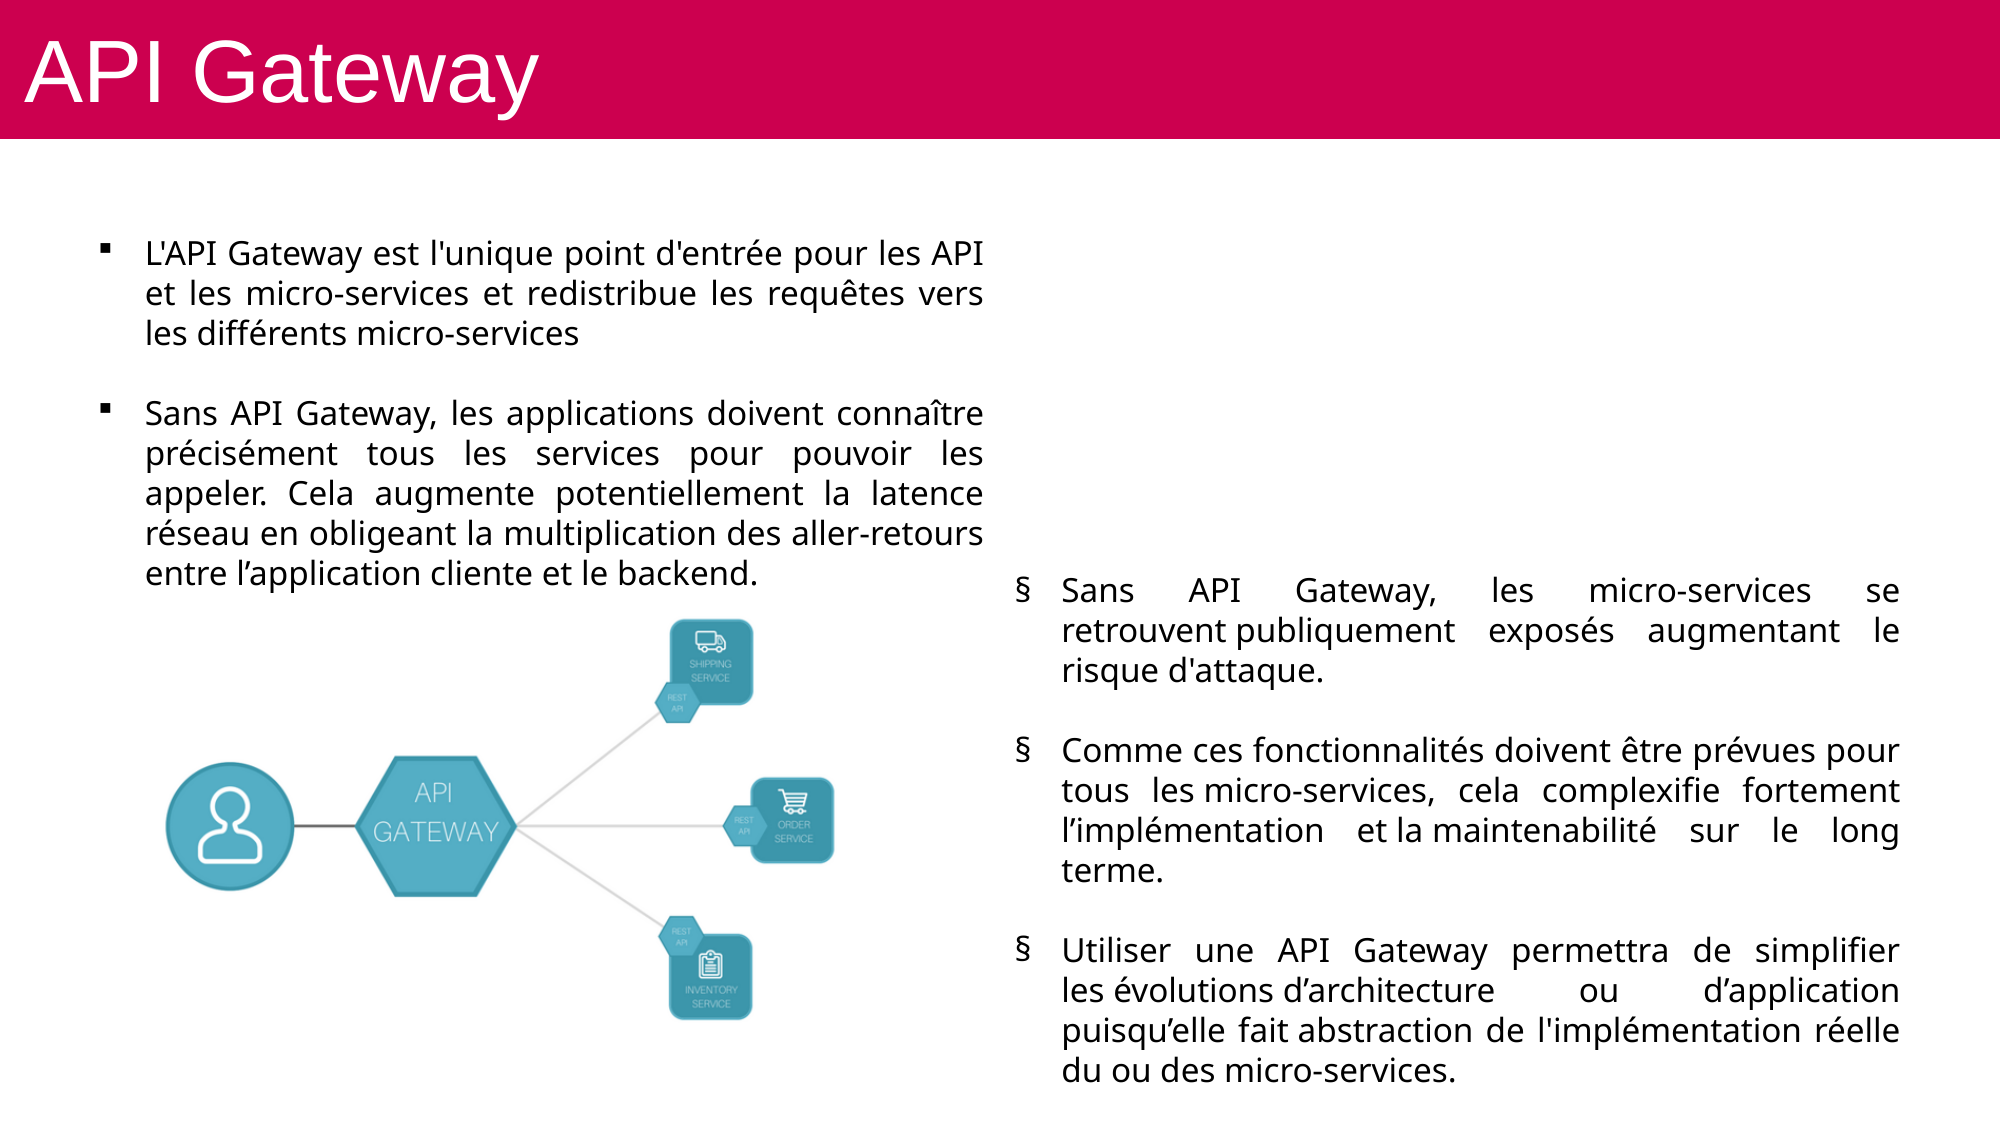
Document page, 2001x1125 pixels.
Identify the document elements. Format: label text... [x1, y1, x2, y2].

text_box Sans API Gateway, les micro-services se retrouvent publiquement exposés augmentant le risque d'attaque. Comme ces fonctionnalités doivent être prévues pour tous les micro-services, cela complexifie fortement l’implémentation et la maintenabilité sur le long terme. Utiliser une API Gateway permettra de simplifier les évolutions d’architecture ou d’application puisqu’elle fait abstraction de l'implémentation réelle du ou des micro-services. [999, 562, 1917, 1096]
text_box L'API Gateway est l'unique point d'entrée pour les API et les micro-services et redistribue les requêtes vers les différents micro-services Sans API Gateway, les applications doivent connaître précisément tous les services pour pouvoir les appeler. Cela augmente potentiellement la latence réseau en obligeant la multiplication des aller-retours entre l’application cliente et le backend. [83, 225, 1001, 600]
text_box API Gateway [24, 13, 1928, 202]
picture [157, 588, 843, 1035]
